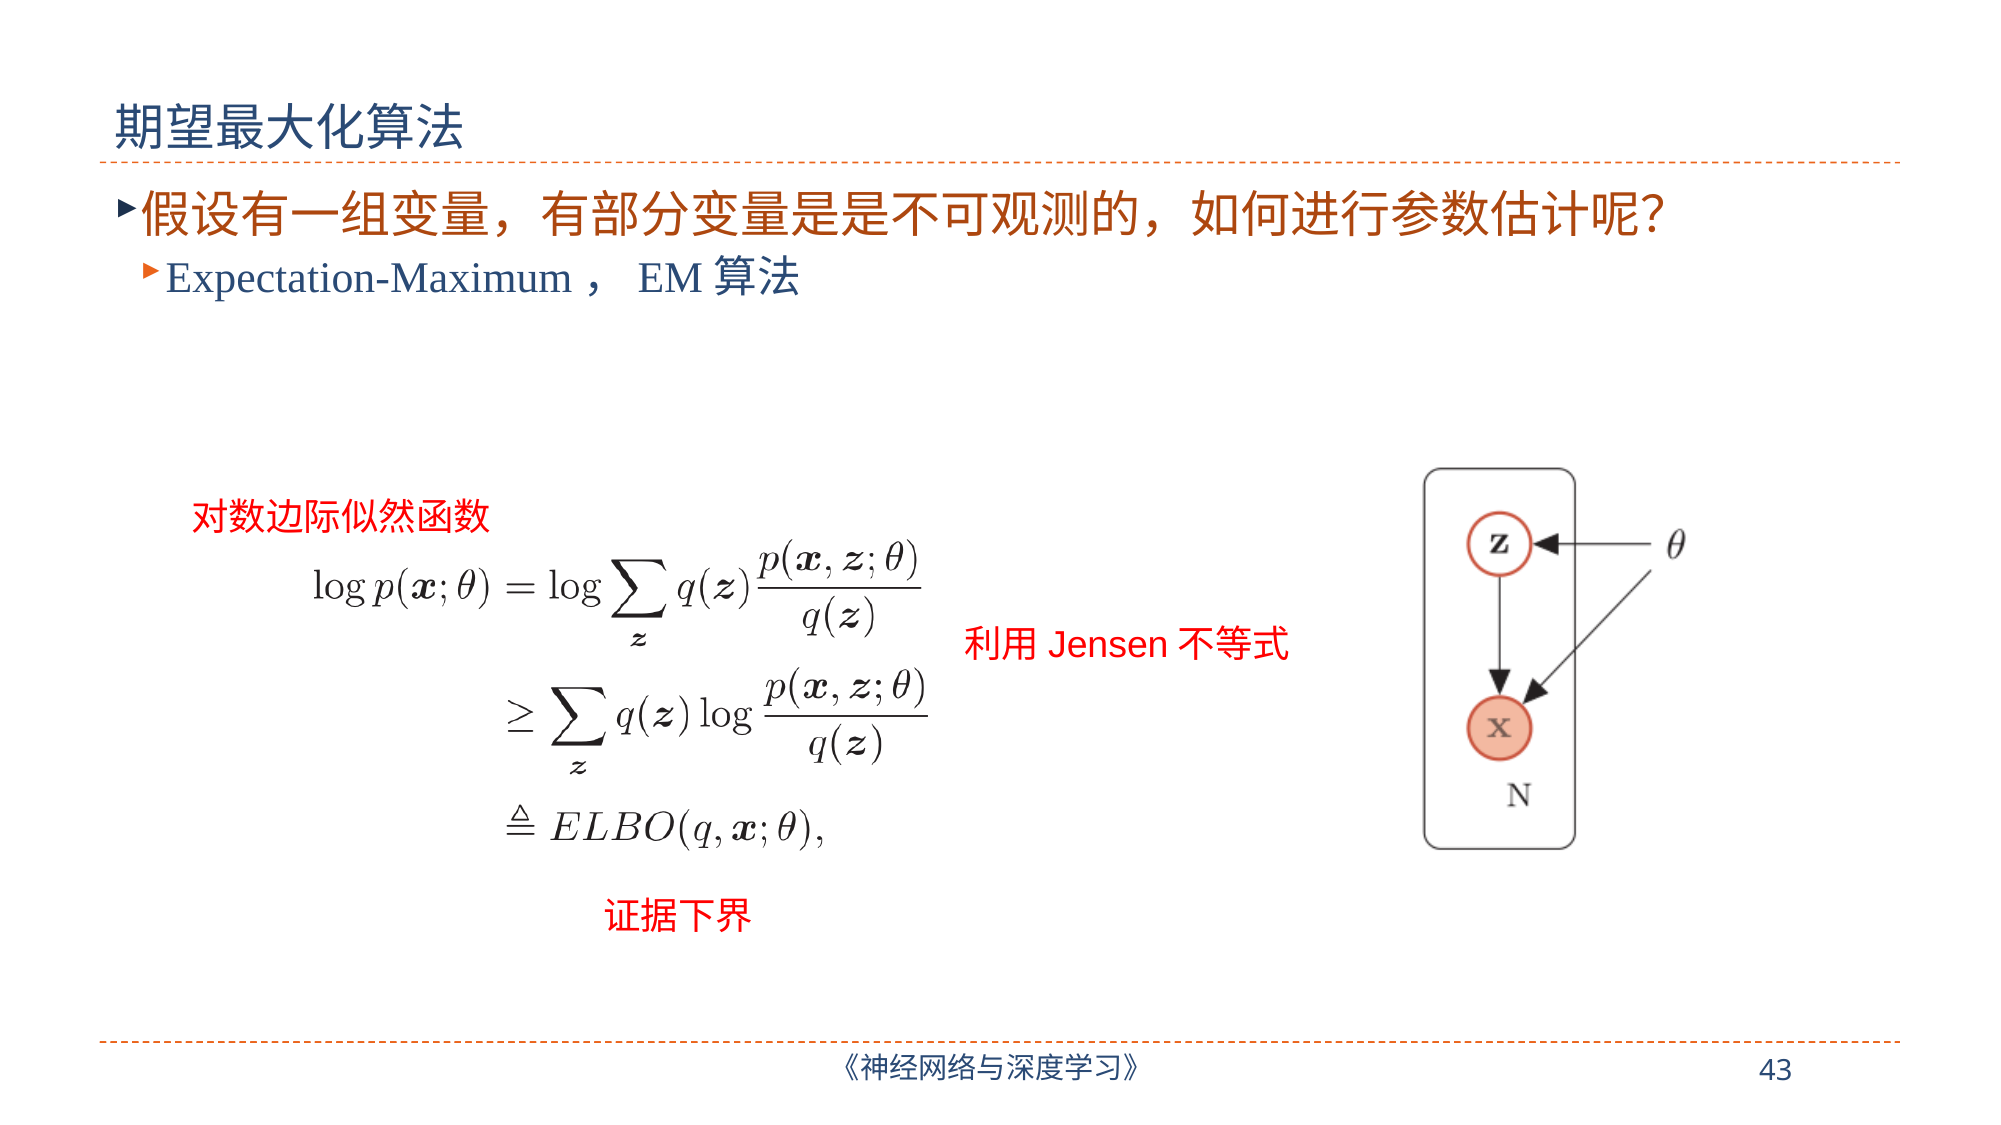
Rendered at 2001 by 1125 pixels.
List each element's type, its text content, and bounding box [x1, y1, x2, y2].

list 假设有一组变量，有部分变量是是不可观测的，如何进行参数估计呢？ Expectation-Maximum，EM算法 [99, 174, 1900, 1006]
picture [1374, 446, 1748, 873]
picture [299, 527, 957, 873]
text_box 对数边际似然函数 [176, 485, 507, 546]
title 期望最大化算法 [99, 24, 1900, 164]
text_box 利用Jensen不等式 [962, 612, 1305, 673]
text_box 证据下界 [588, 886, 769, 945]
